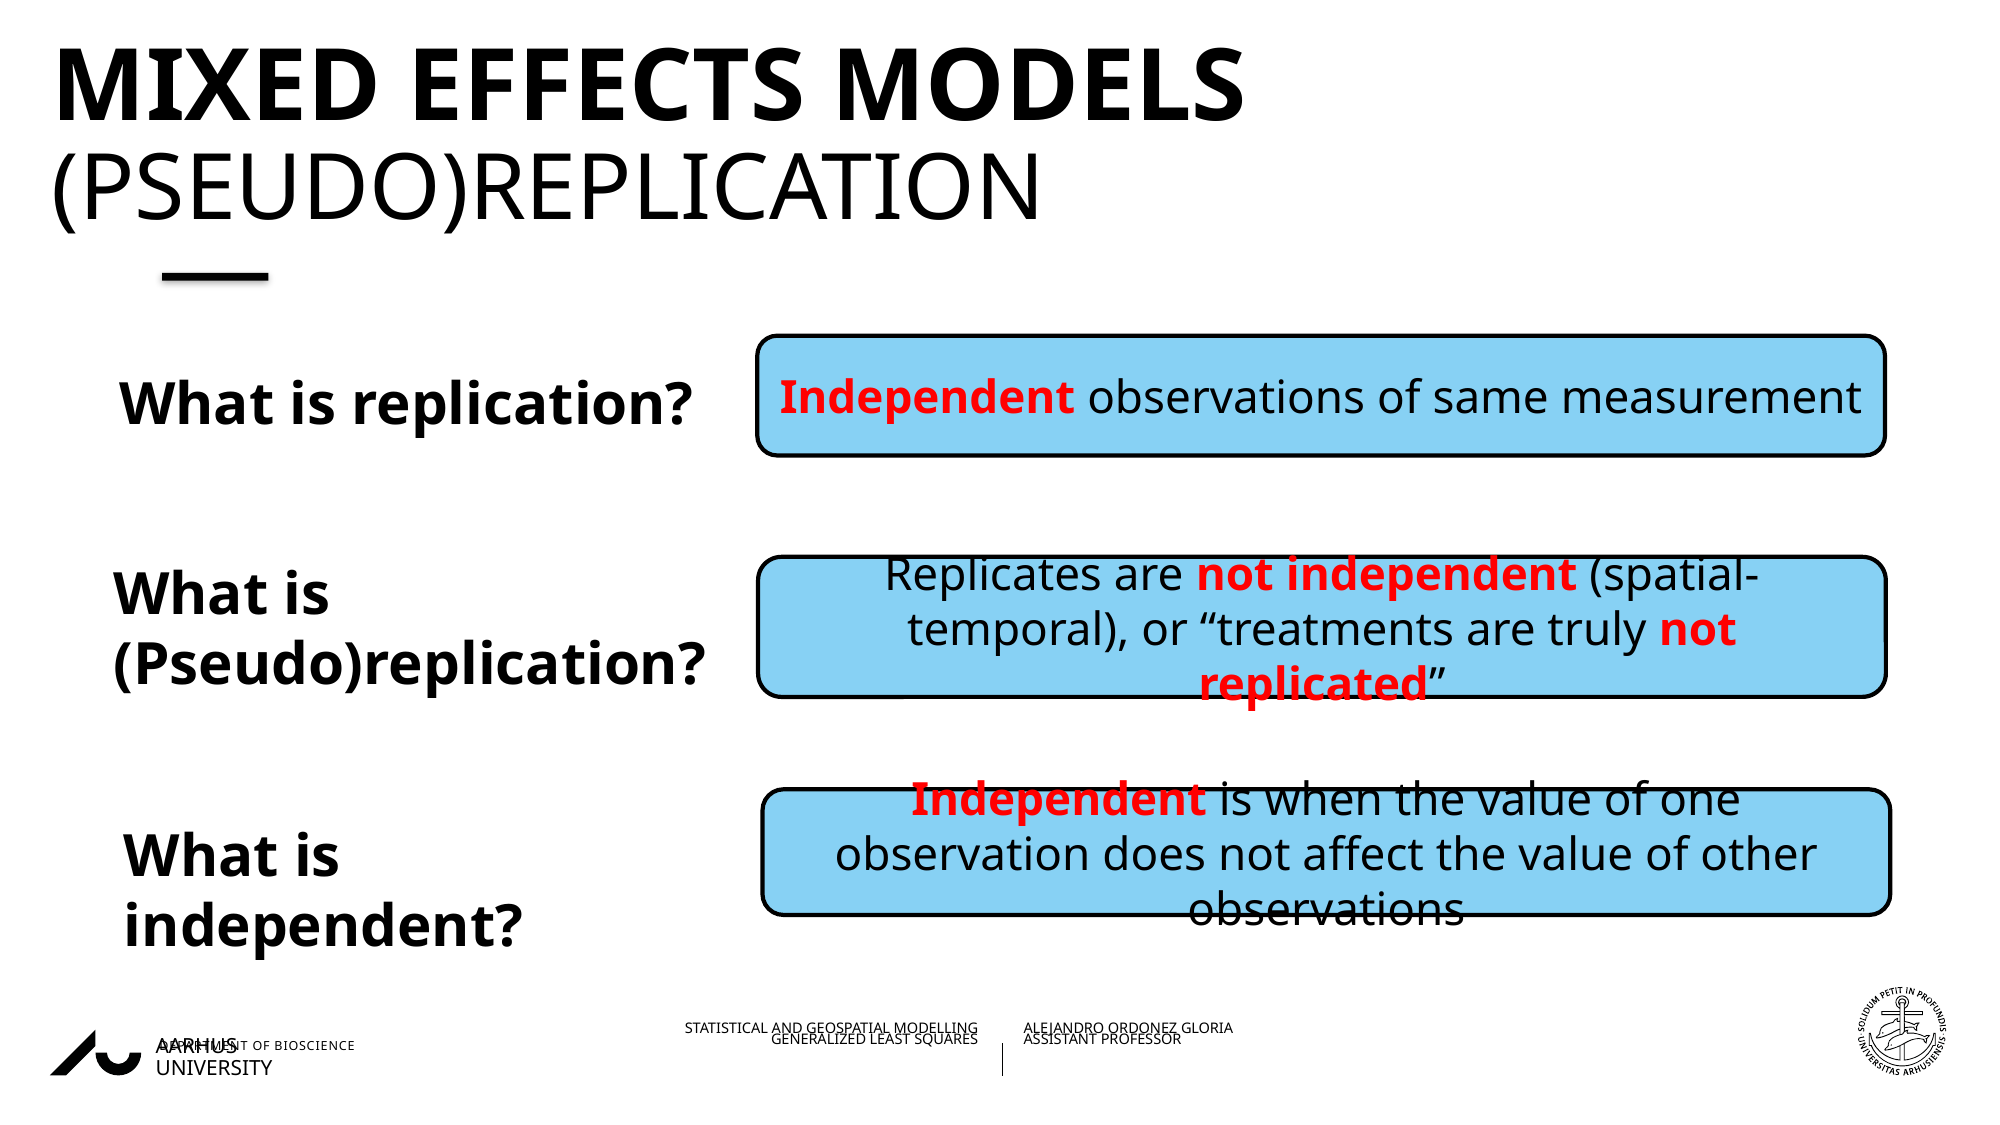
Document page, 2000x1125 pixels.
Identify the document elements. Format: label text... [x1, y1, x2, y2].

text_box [104, 335, 1886, 456]
title Mixed Effects Models (Pseudo)replication [51, 24, 1948, 240]
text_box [108, 789, 1891, 916]
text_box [98, 548, 1887, 706]
